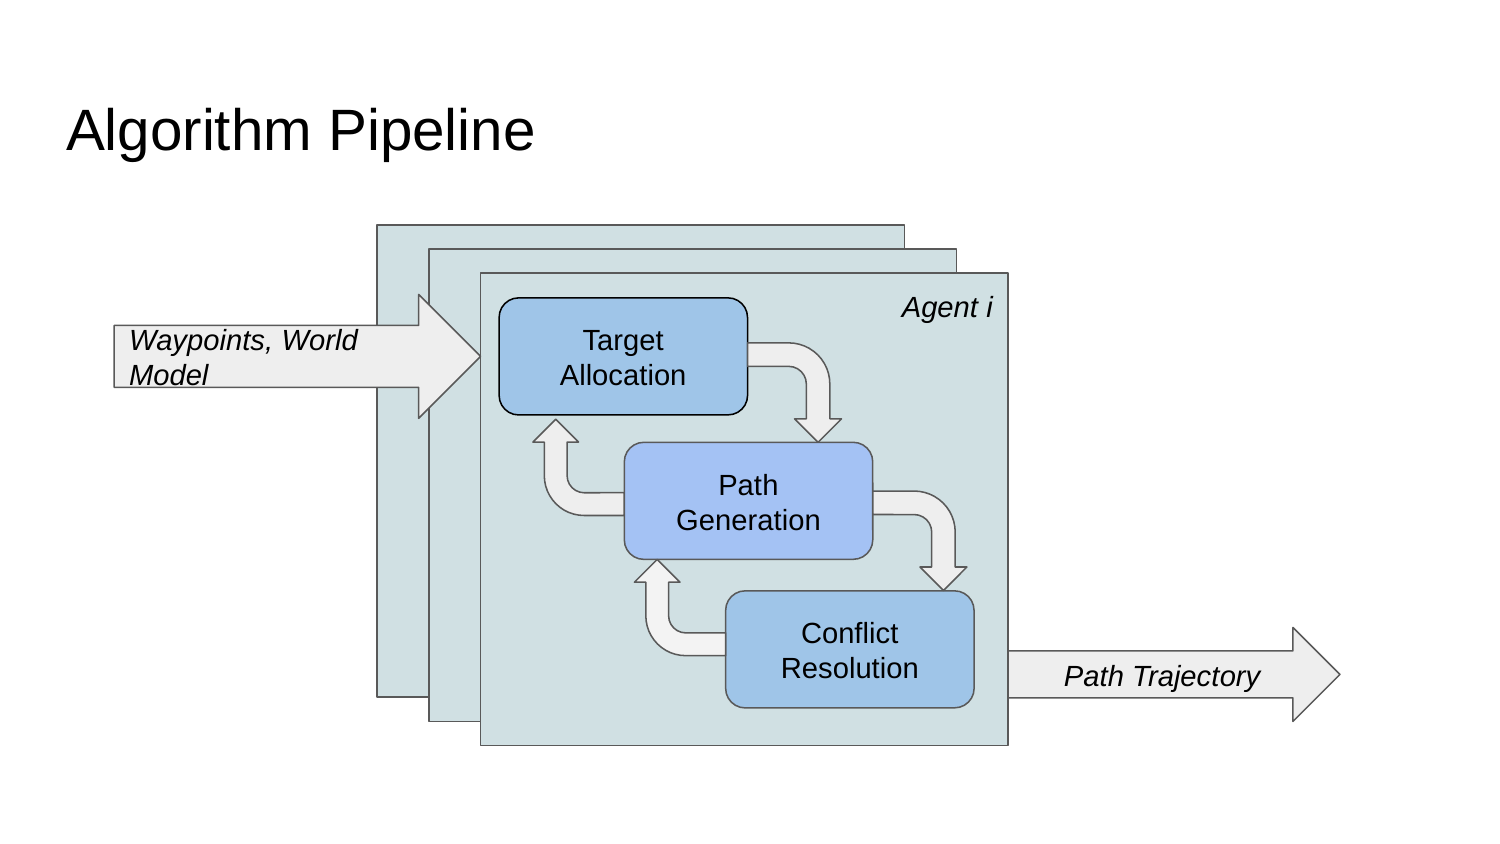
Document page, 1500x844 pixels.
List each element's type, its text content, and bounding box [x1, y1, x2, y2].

text_box Agent i [480, 273, 1009, 746]
text_box [634, 559, 726, 656]
text_box Conflict Resolution [725, 590, 975, 708]
text_box Path Generation [624, 442, 873, 560]
text_box Waypoints, World Model [114, 294, 481, 419]
text_box [532, 419, 625, 516]
text_box [747, 342, 842, 443]
title Algorithm Pipeline [51, 77, 1449, 172]
text_box [872, 491, 967, 591]
text_box [377, 388, 428, 698]
text_box [377, 225, 905, 325]
text_box [428, 249, 957, 354]
text_box Path Trajectory [1008, 627, 1340, 722]
text_box [428, 358, 480, 722]
text_box Target Allocation [499, 297, 748, 415]
